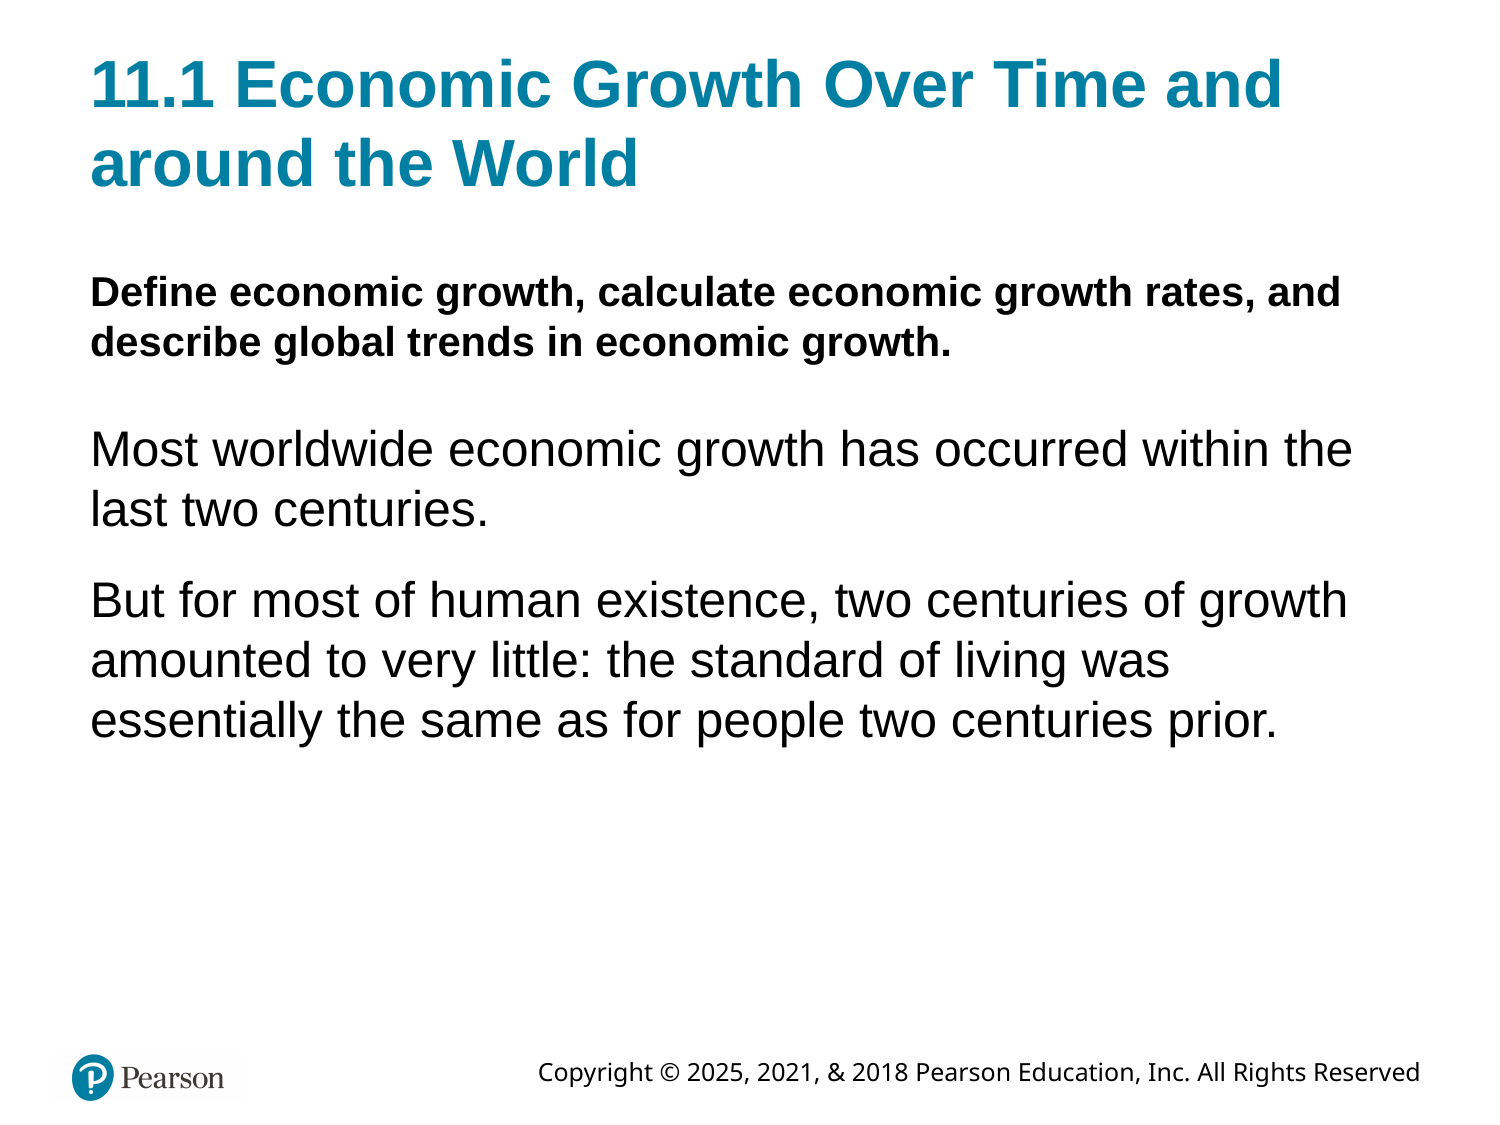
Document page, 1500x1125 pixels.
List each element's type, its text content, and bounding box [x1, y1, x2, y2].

list Define economic growth, calculate economic growth rates, and describe global trends in economic growth. [75, 249, 1425, 380]
list Most worldwide economic growth has occurred within the last two centuries. But for most of human existence, two centuries of growth amounted to very little: the standard of living was essentially the same as for people two centuries prior. [75, 401, 1407, 778]
picture [51, 1053, 245, 1102]
title 11.1 Economic Growth Over Time and around the World [75, 35, 1425, 216]
